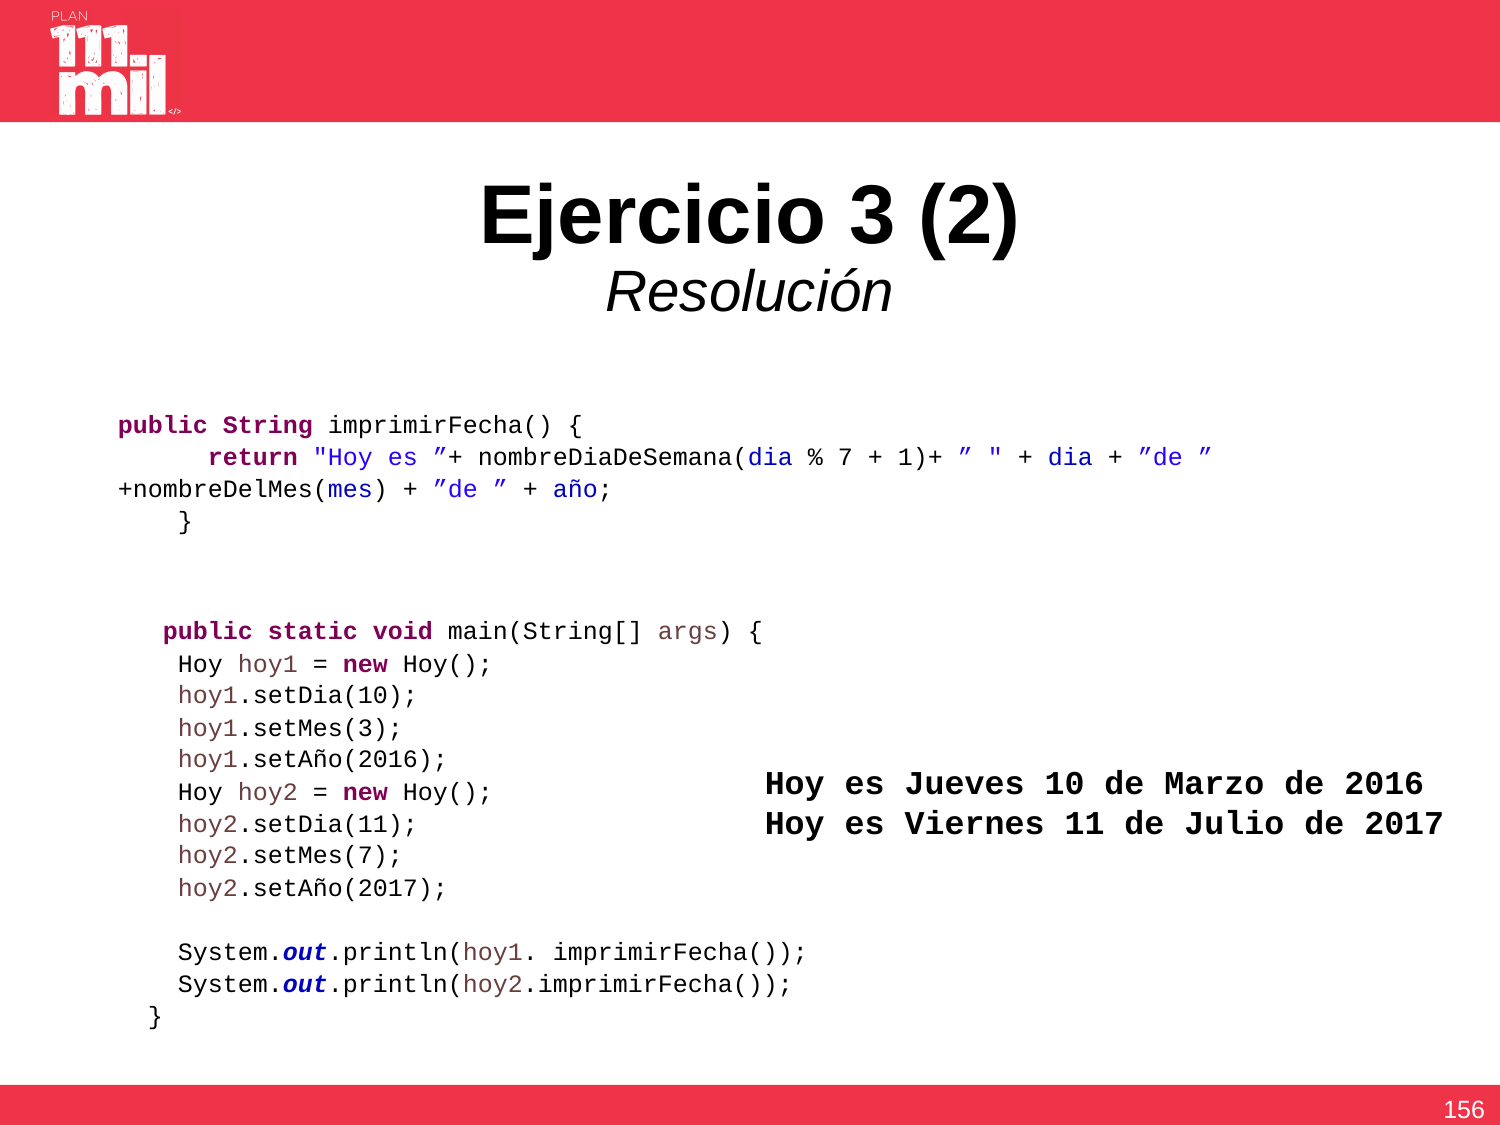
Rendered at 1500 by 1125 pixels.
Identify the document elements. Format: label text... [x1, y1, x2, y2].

text_box public String imprimirFecha() { return "Hoy es ”+ nombreDiaDeSemana(dia % 7 + 1)+ ” " + dia + ”de ” +nombreDelMes(mes) + ”de ” + año; } [103, 399, 1397, 542]
slide_number 155 [1162, 1078, 1500, 1125]
text_box Hoy es Jueves 10 de Marzo de 2016 Hoy es Viernes 11 de Julio de 2017 [749, 754, 1500, 849]
title Ejercicio 3 (2) Resolución [103, 147, 1397, 348]
text_box public static void main(String[] args) { Hoy hoy1 = new Hoy(); hoy1.setDia(10); hoy1.setMes(3); hoy1.setAño(2016); Hoy hoy2 = new Hoy(); hoy2.setDia(11); hoy2.setMes(7); hoy2.setAño(2017); System.out.println(hoy1. imprimirFecha()); System.out.println(hoy2.imprimirFecha()); } [103, 605, 853, 1037]
